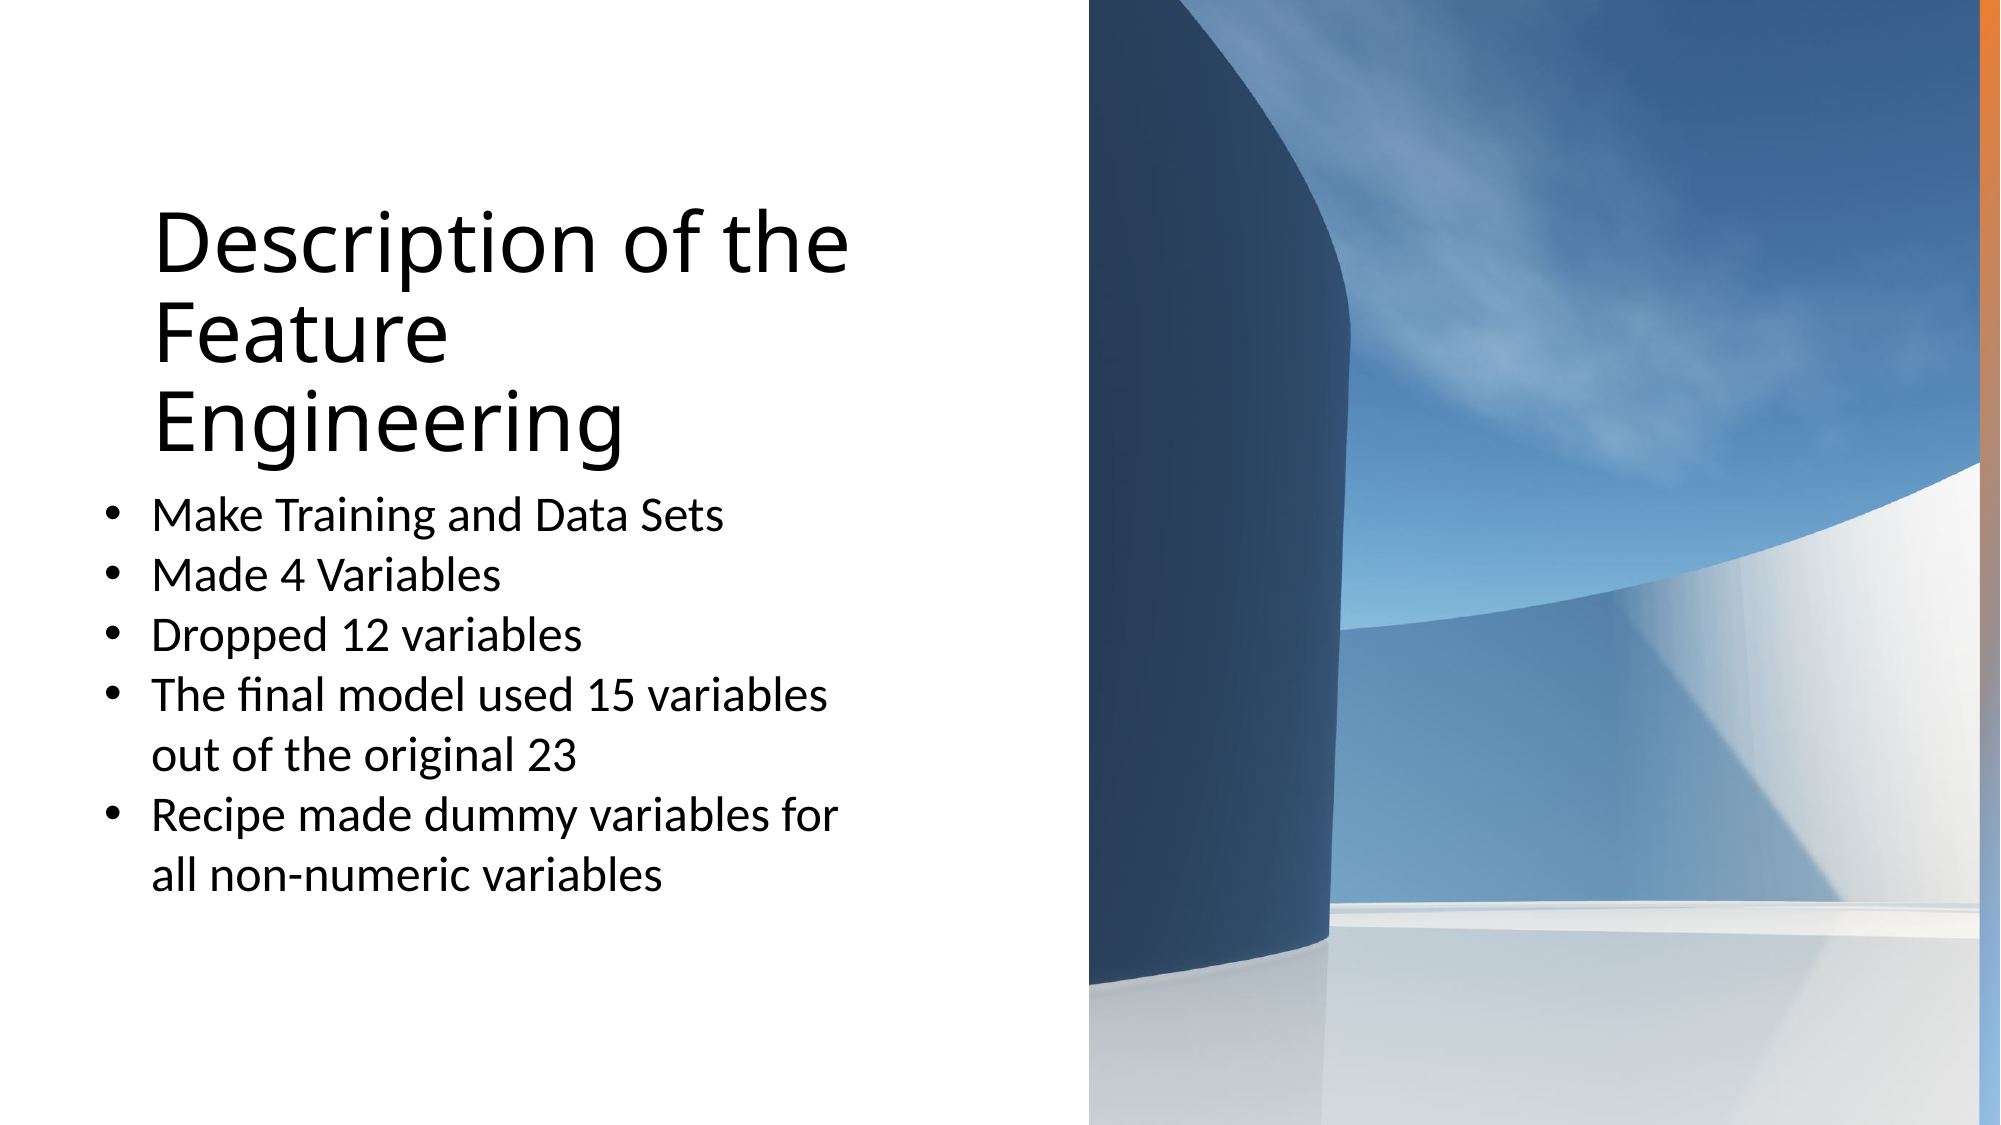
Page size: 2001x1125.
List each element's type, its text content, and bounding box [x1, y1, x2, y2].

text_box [1979, 0, 2000, 1125]
title Description of the Feature Engineering [137, 192, 901, 474]
picture [1089, 0, 1979, 1125]
text_box Make Training and Data Sets Made 4 Variables Dropped 12 variables The final model used 15 variables out of the original 23 Recipe made dummy variables for all non-numeric variables [89, 474, 911, 910]
